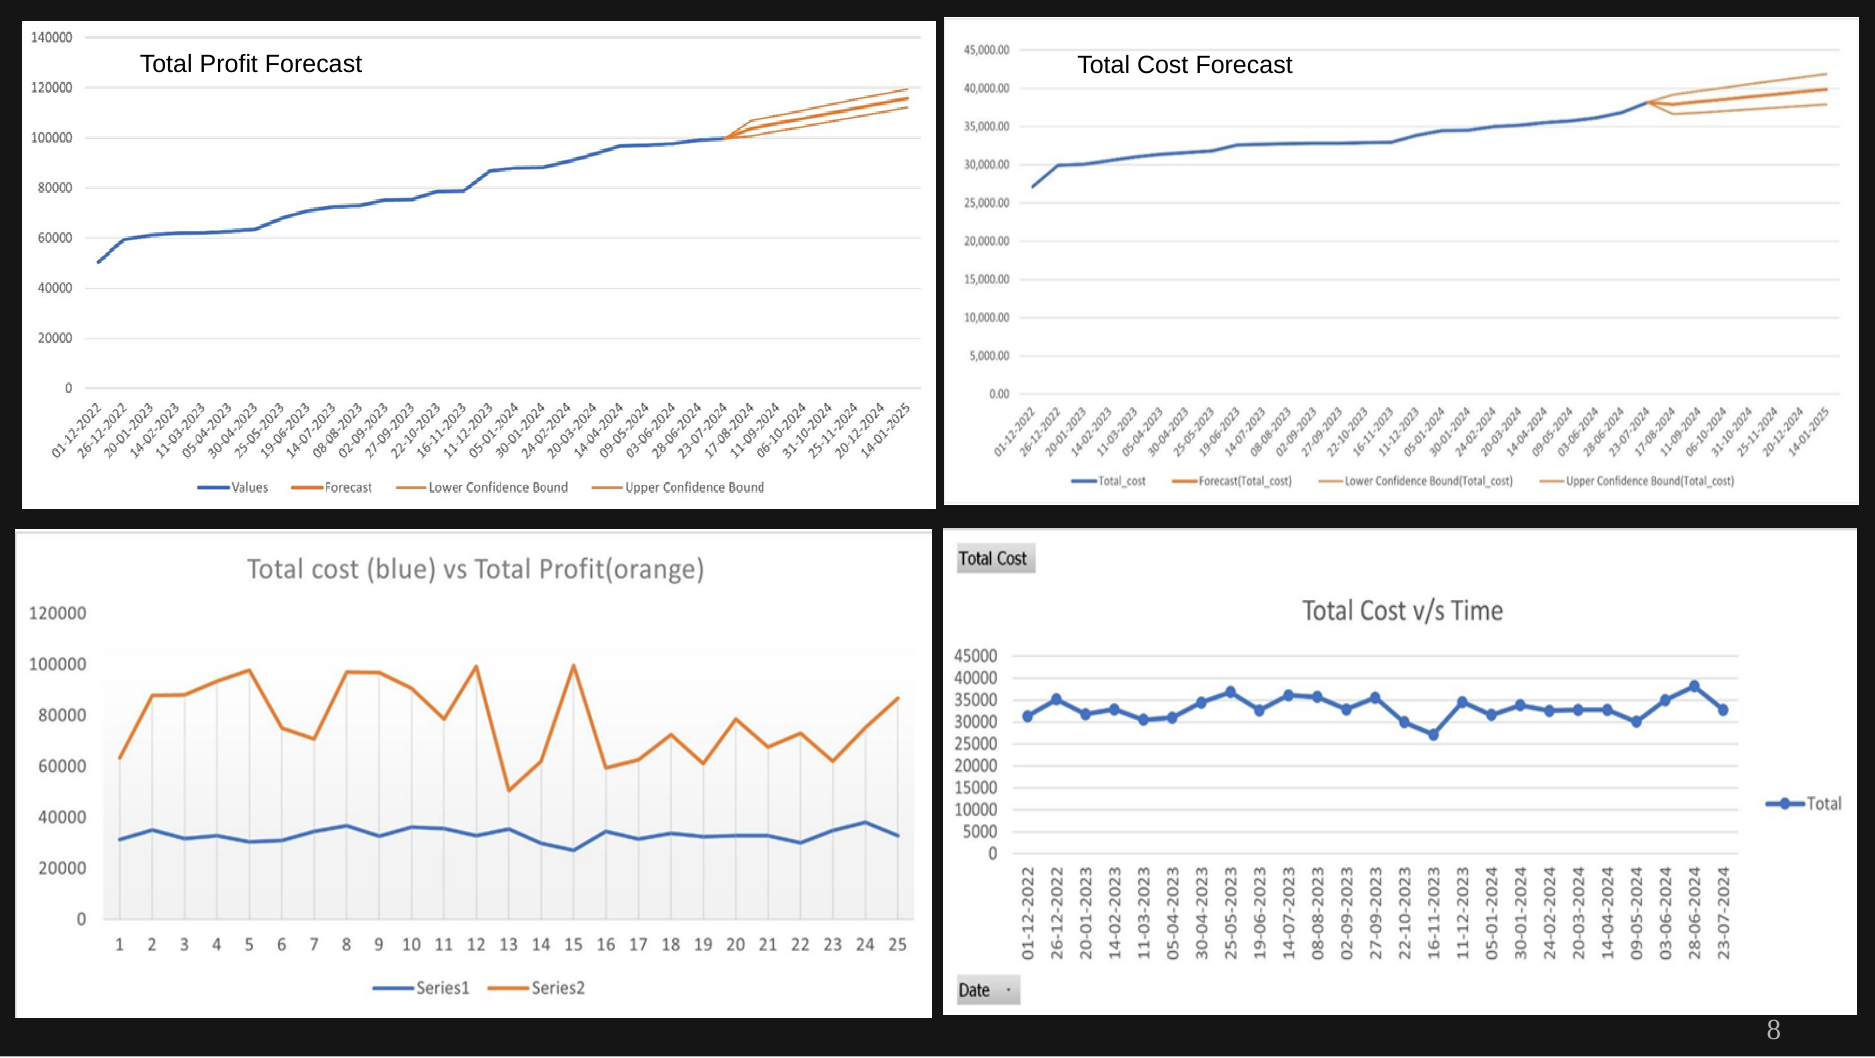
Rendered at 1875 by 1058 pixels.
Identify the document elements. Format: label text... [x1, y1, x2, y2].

picture [944, 16, 1860, 505]
picture [943, 528, 1857, 1016]
picture [14, 529, 932, 1018]
text_box [0, 0, 1875, 1057]
slide_number 8 [1350, 1024, 1782, 1058]
picture [21, 20, 936, 509]
